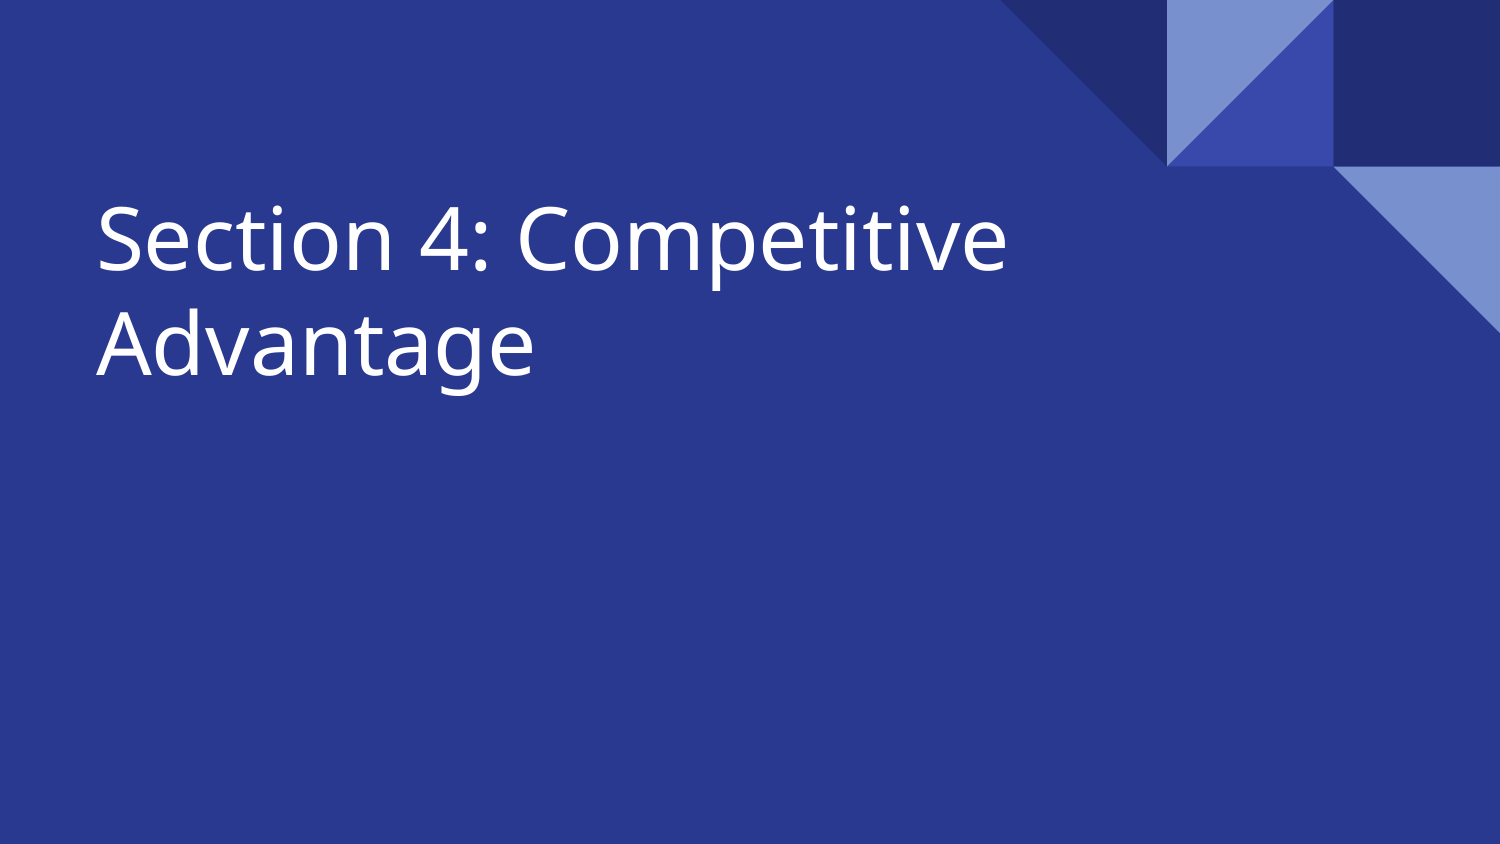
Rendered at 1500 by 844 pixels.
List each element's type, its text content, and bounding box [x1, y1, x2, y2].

title Section 4: Competitive Advantage [81, 270, 1430, 409]
title SEC 4 AND 5: DAN [51, 67, 1449, 167]
